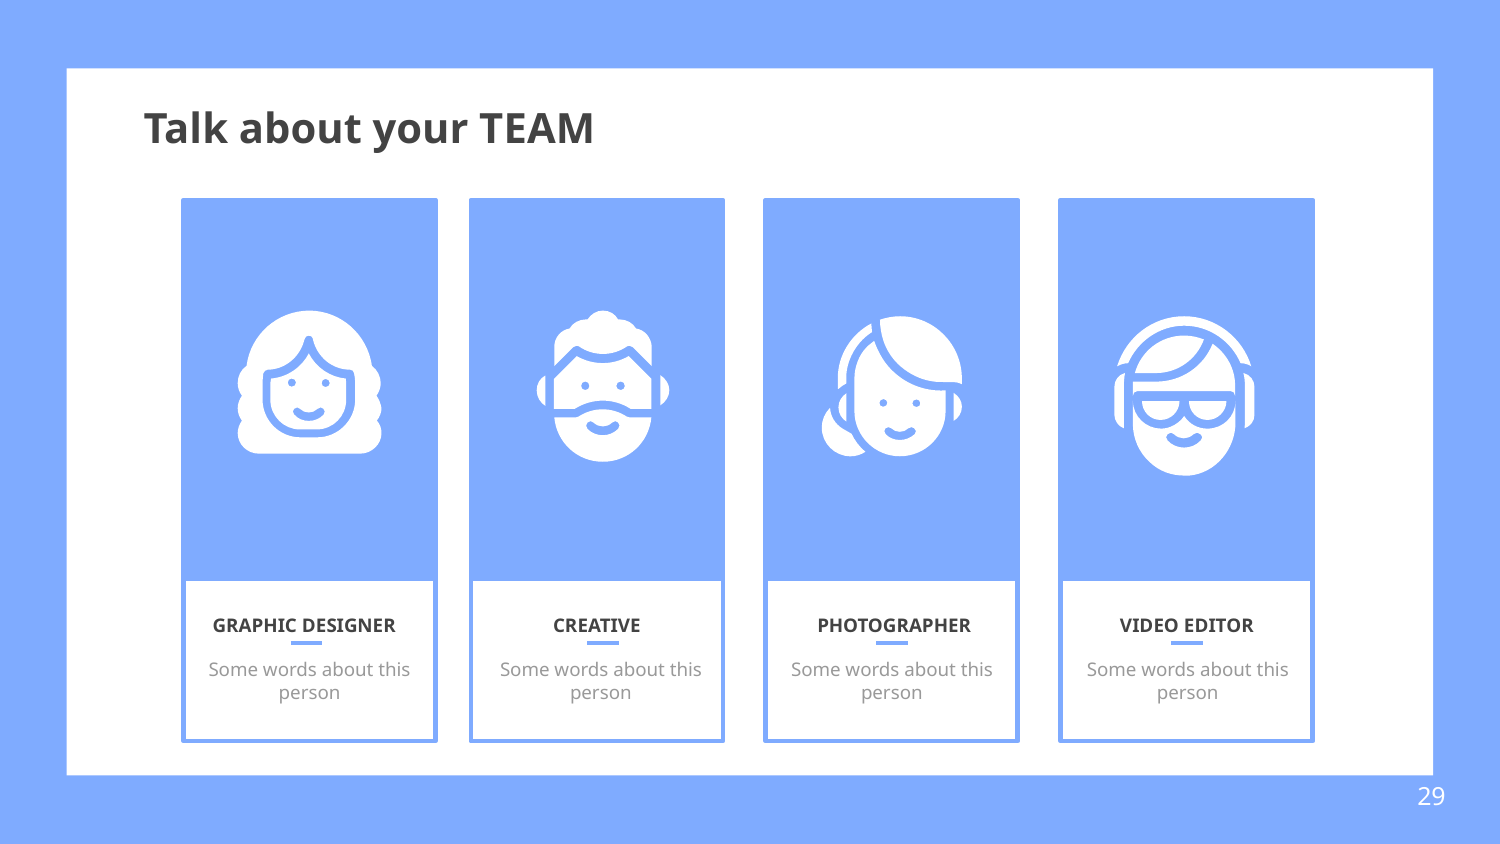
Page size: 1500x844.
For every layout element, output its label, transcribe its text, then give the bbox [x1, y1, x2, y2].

slide_number ‹#› [1402, 764, 1493, 830]
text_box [536, 310, 670, 463]
text_box Some words about this person [1071, 642, 1305, 730]
text_box [1060, 652, 1313, 742]
text_box GRAPHIC DESIGNER [180, 598, 428, 652]
text_box Some words about this person [183, 642, 436, 730]
text_box [470, 200, 723, 598]
text_box [183, 200, 436, 642]
text_box VIDEO EDITOR [1060, 598, 1313, 652]
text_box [821, 315, 963, 457]
text_box PHOTOGRAPHER [770, 598, 1018, 652]
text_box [237, 310, 382, 454]
text_box [765, 200, 1018, 742]
text_box CREATIVE [470, 598, 723, 652]
title Talk about your TEAM [128, 101, 1379, 167]
text_box [1060, 200, 1313, 598]
text_box [470, 652, 723, 742]
text_box Some words about this person [484, 642, 718, 730]
text_box [183, 730, 436, 742]
text_box Some words about this person [775, 642, 1009, 730]
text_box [1114, 315, 1255, 476]
